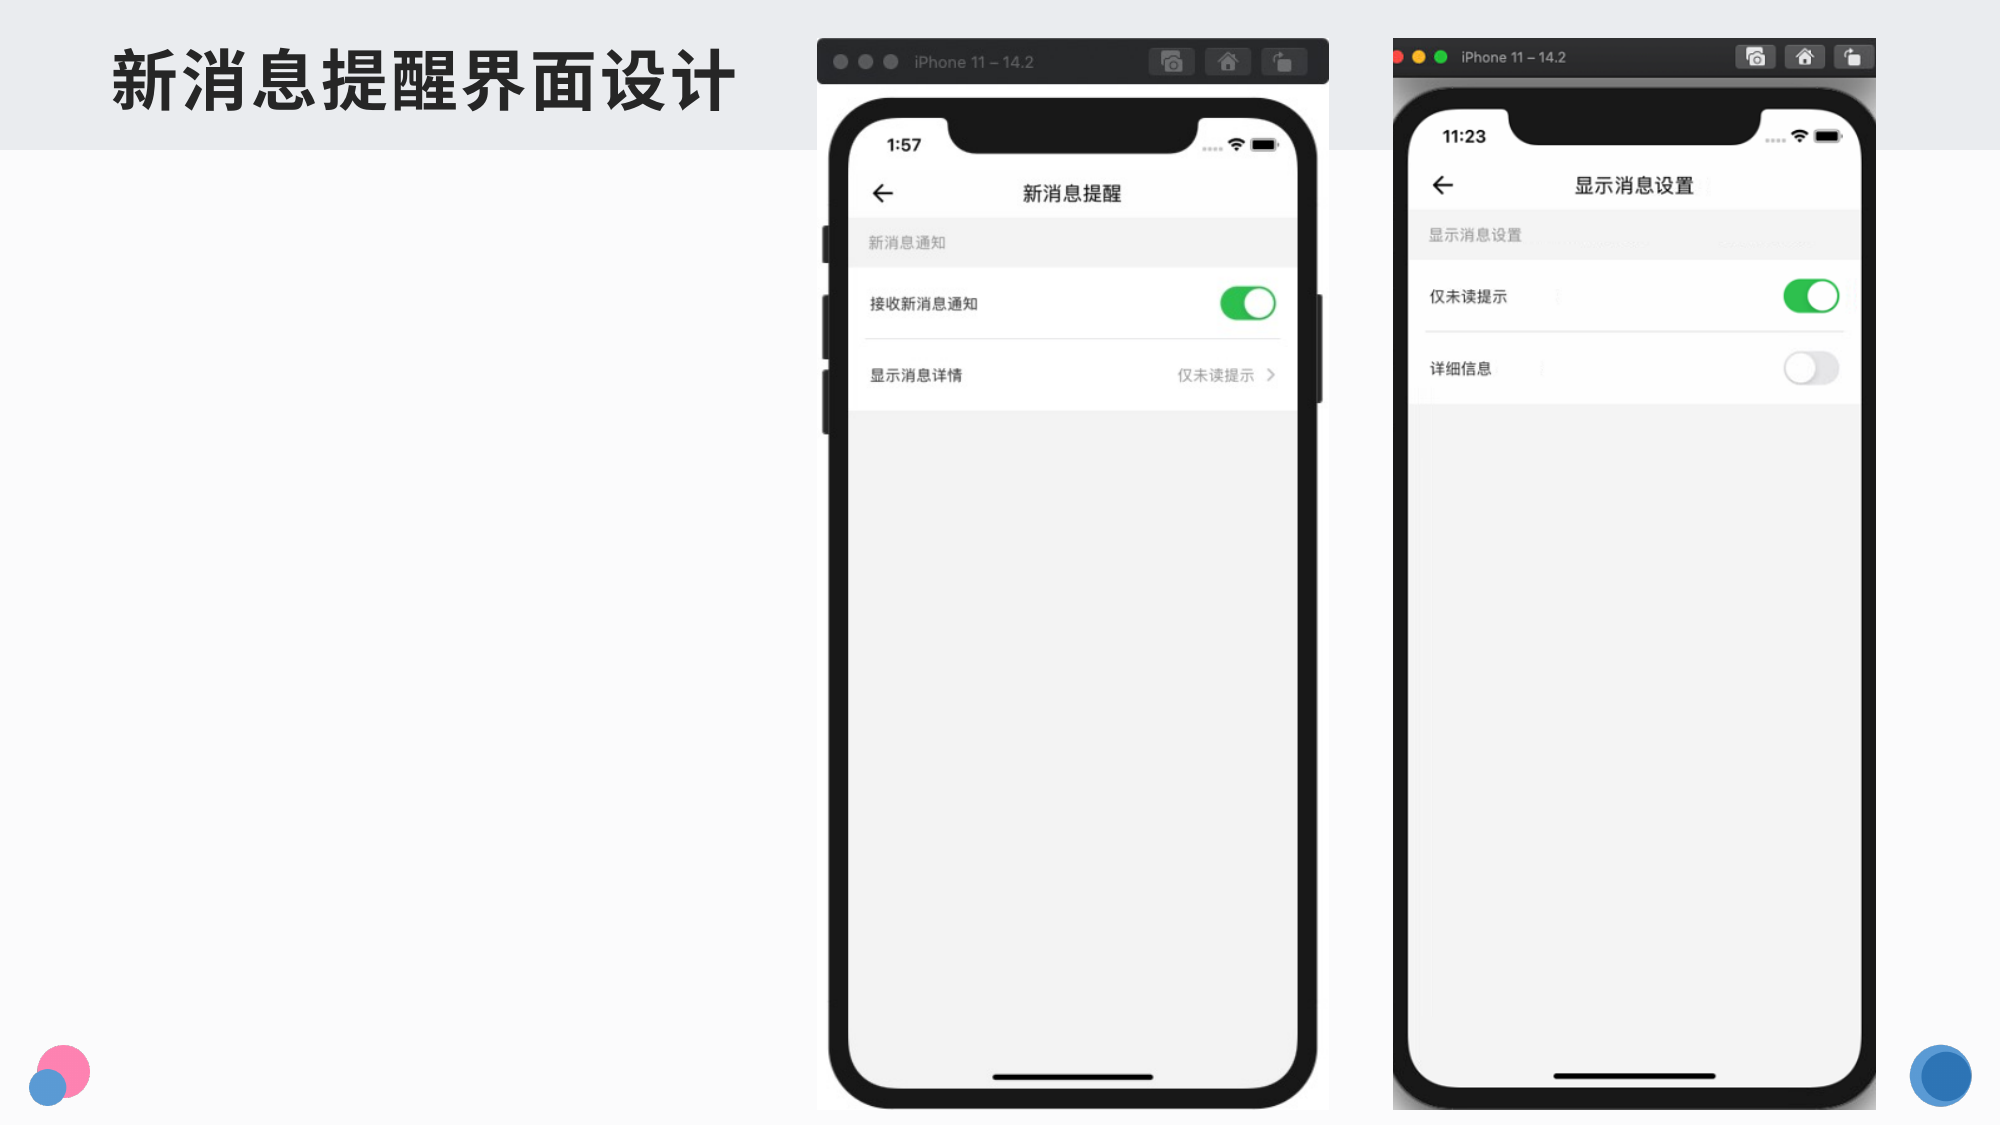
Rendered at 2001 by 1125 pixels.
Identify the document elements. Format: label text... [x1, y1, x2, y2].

text_box [0, 0, 2000, 151]
picture [1881, 1026, 2000, 1125]
picture [1393, 38, 1876, 1110]
picture [817, 38, 1329, 1110]
picture [0, 1026, 119, 1125]
text_box 新消息提醒界面设计 [99, 25, 1901, 125]
